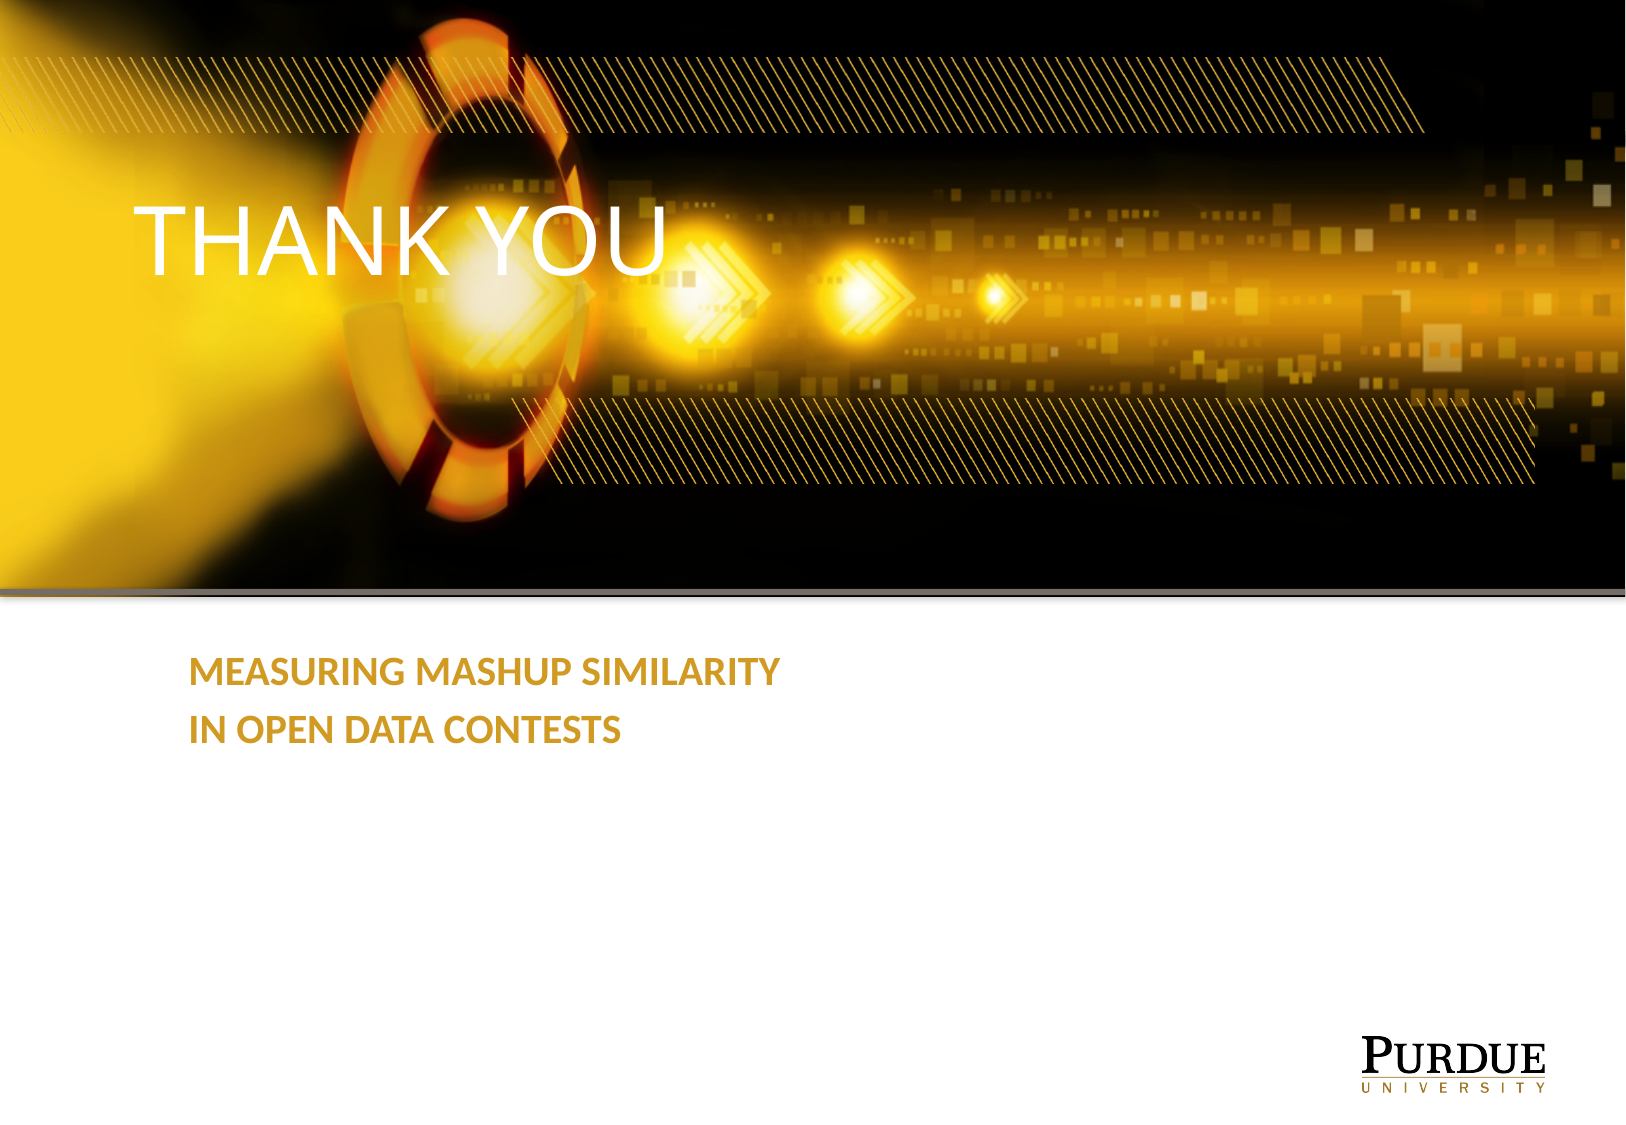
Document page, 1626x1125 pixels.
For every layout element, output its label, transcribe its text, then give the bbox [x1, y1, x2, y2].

title Thank you [118, 184, 1523, 291]
text_box MEASURING MASHUP SIMILARITY IN OPEN DATA CONTESTS [171, 635, 1466, 784]
picture [1362, 1036, 1545, 1093]
picture [0, 0, 1626, 588]
